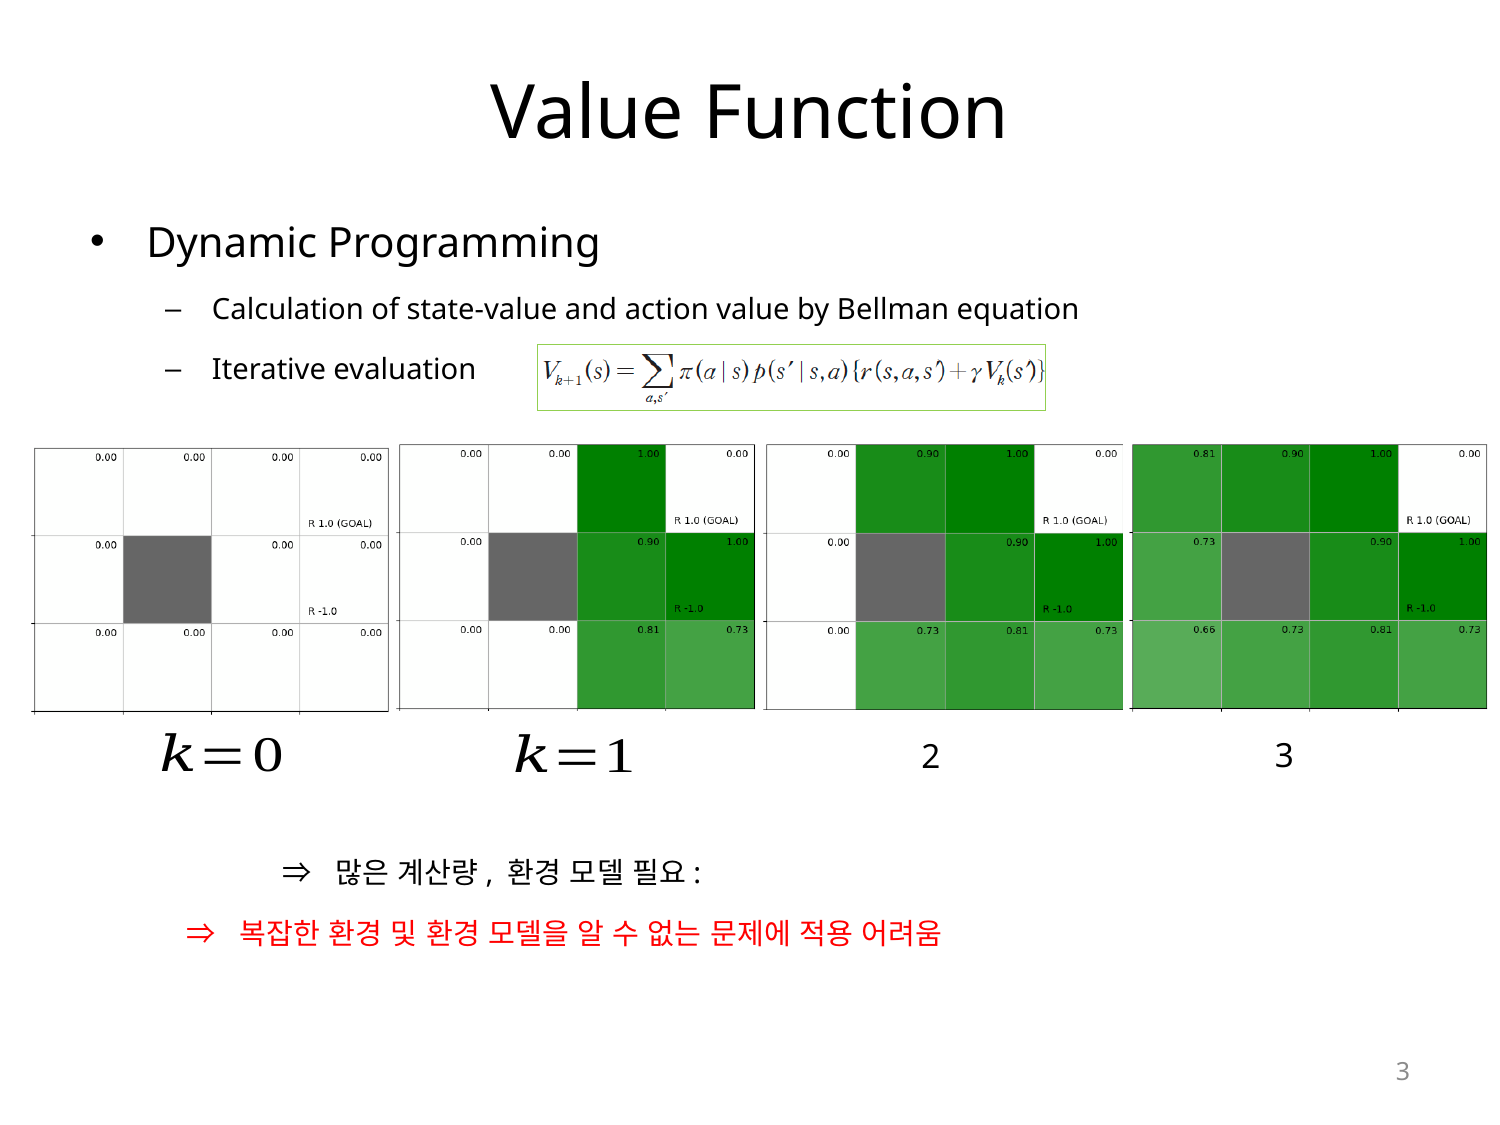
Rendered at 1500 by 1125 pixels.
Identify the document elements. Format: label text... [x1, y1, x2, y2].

list Dynamic Programming Calculation of state-value and action value by Bellman equation Iterative evaluation [75, 208, 1425, 438]
picture [394, 439, 756, 711]
picture [27, 439, 389, 717]
picture [1127, 439, 1490, 713]
list Dynamic Programming Calculation of state-value and action value by Bellman equation Iterative evaluation [75, 718, 1425, 1005]
picture [537, 343, 1046, 411]
title Value Function [75, 45, 1425, 173]
picture [761, 439, 1123, 711]
text_box ⇒ 복잡한 환경 및 환경 모델을 알 수 없는 문제에 적용 어려움 [171, 908, 958, 958]
slide_number 3 [1074, 1042, 1425, 1103]
